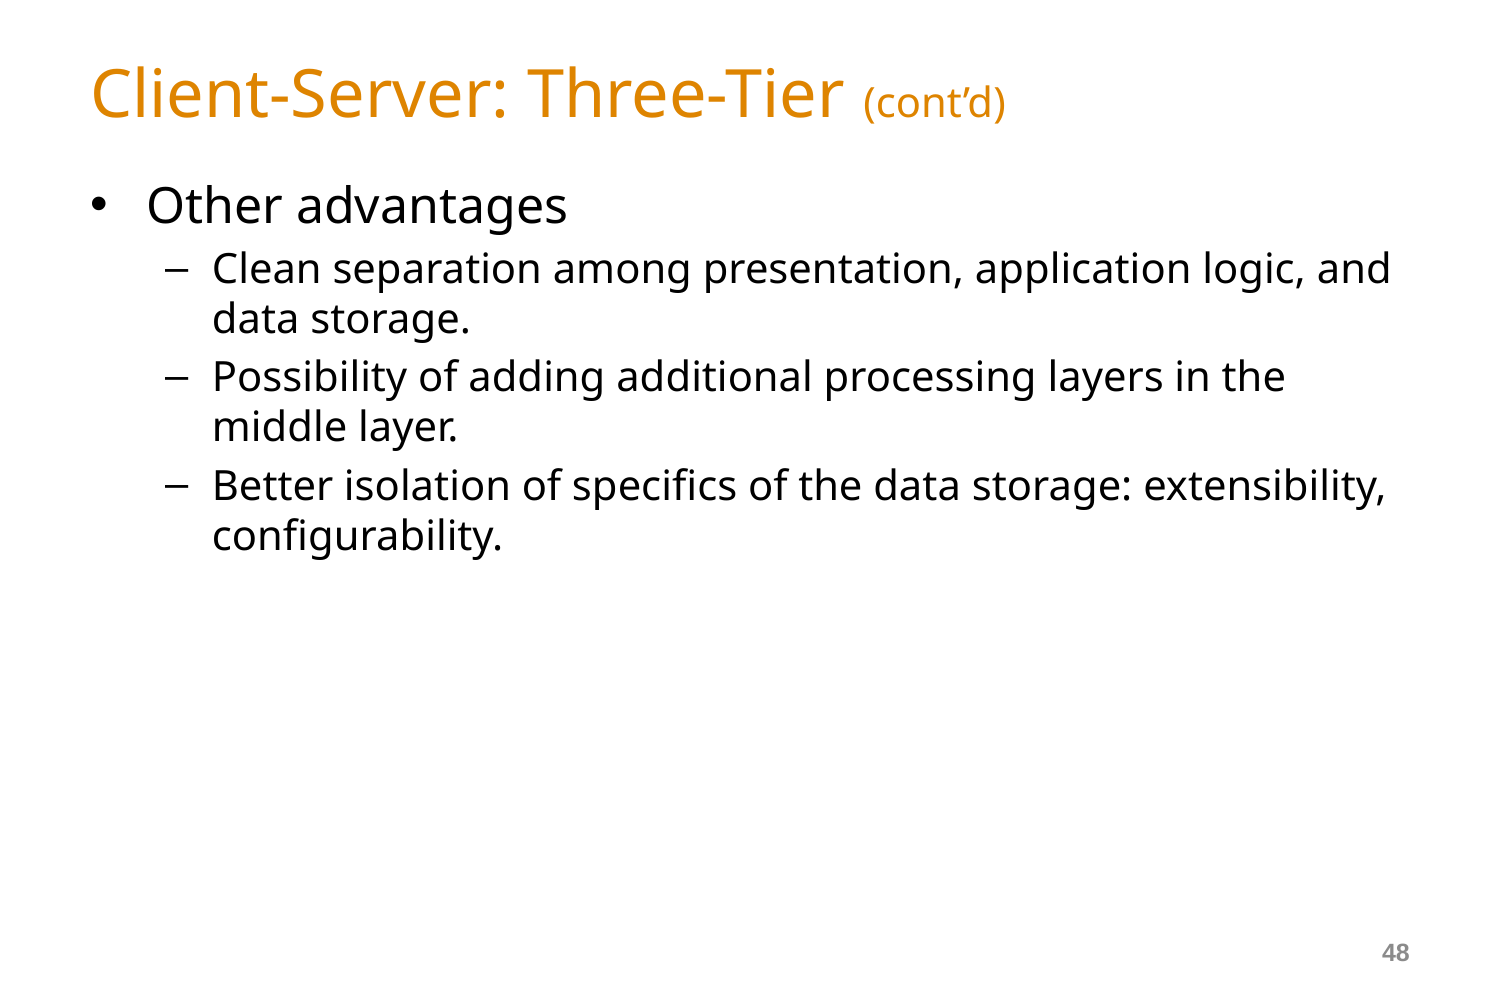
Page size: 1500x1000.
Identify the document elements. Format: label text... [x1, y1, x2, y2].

title Client-Server: Three-Tier (cont’d) [75, 40, 1425, 142]
slide_number 48 [1074, 926, 1425, 981]
list Other advantages Clean separation among presentation, application logic, and data storage. Possibility of adding additional processing layers in the middle layer. Better isolation of speciﬁcs of the data storage: extensibility, conﬁgurability. [75, 165, 1425, 894]
